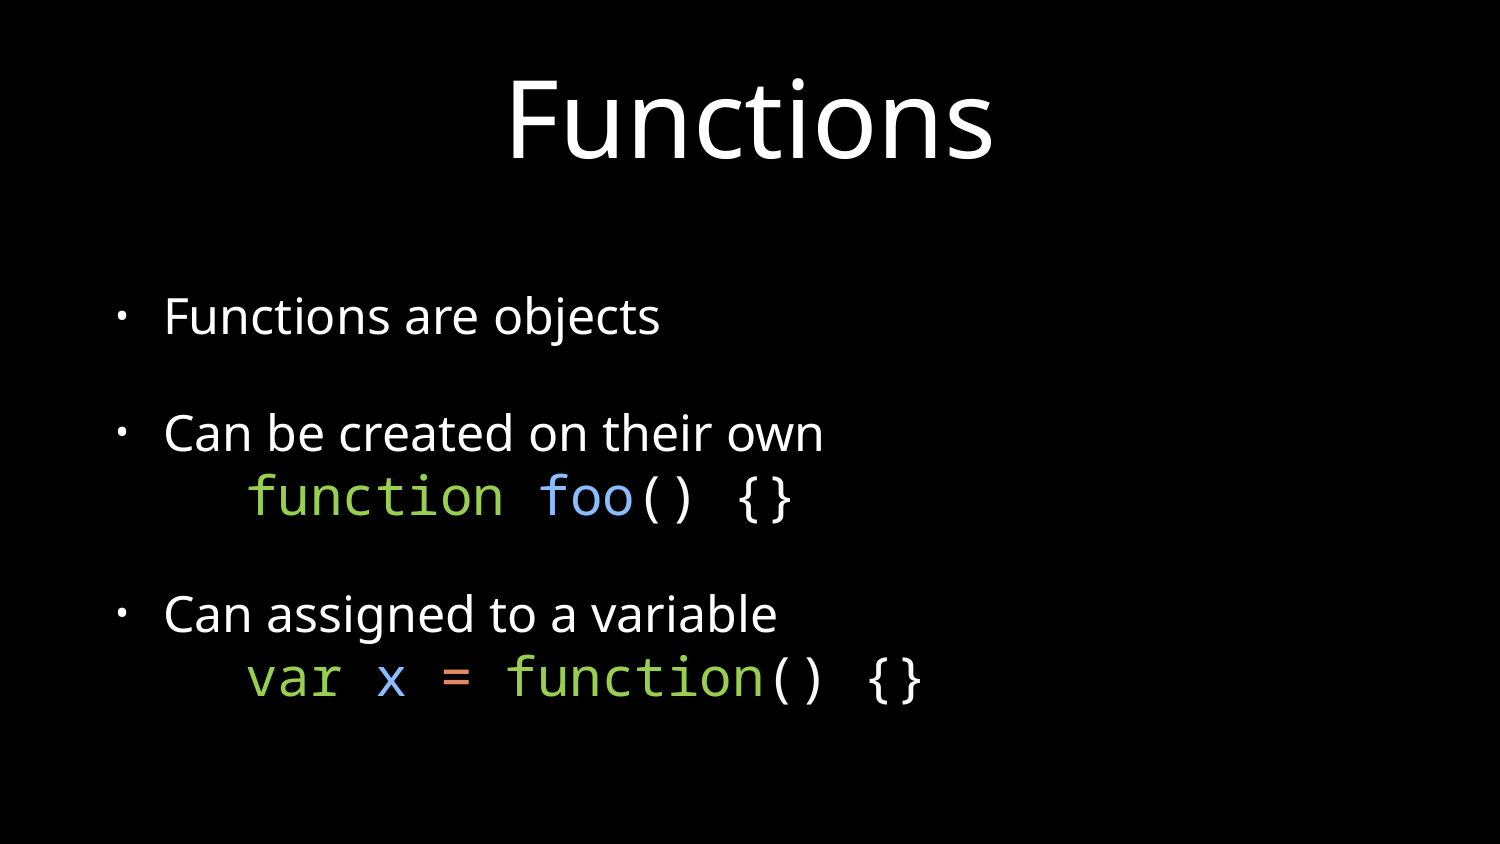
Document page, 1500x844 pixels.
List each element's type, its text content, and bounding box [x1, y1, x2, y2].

title Functions [109, 21, 1391, 209]
list Functions are objects Can be created on their own function foo() {} Can assigned to a variable var x = function() {} [109, 224, 1391, 768]
